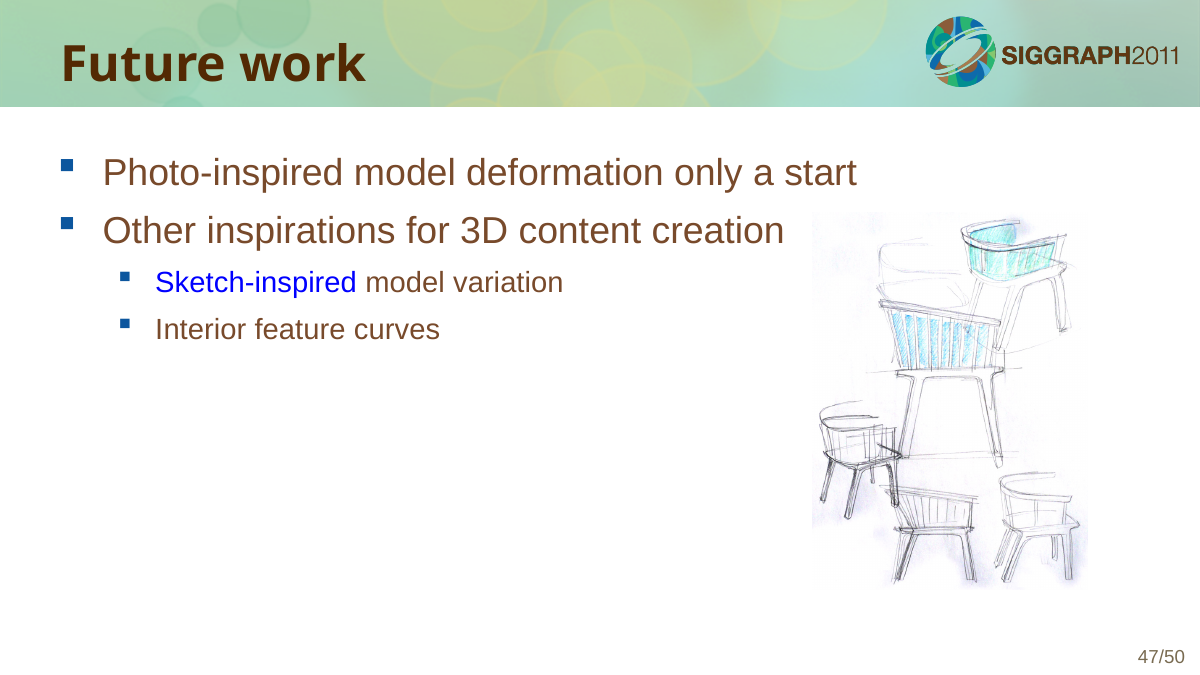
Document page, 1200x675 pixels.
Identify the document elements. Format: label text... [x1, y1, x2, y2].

picture [812, 212, 1088, 590]
picture [0, 0, 1200, 107]
text_box Photo-inspired model deformation only a start Other inspirations for 3D content creation Sketch-inspired model variation Interior feature curves [45, 137, 1151, 373]
text_box Future work [48, 24, 1090, 97]
